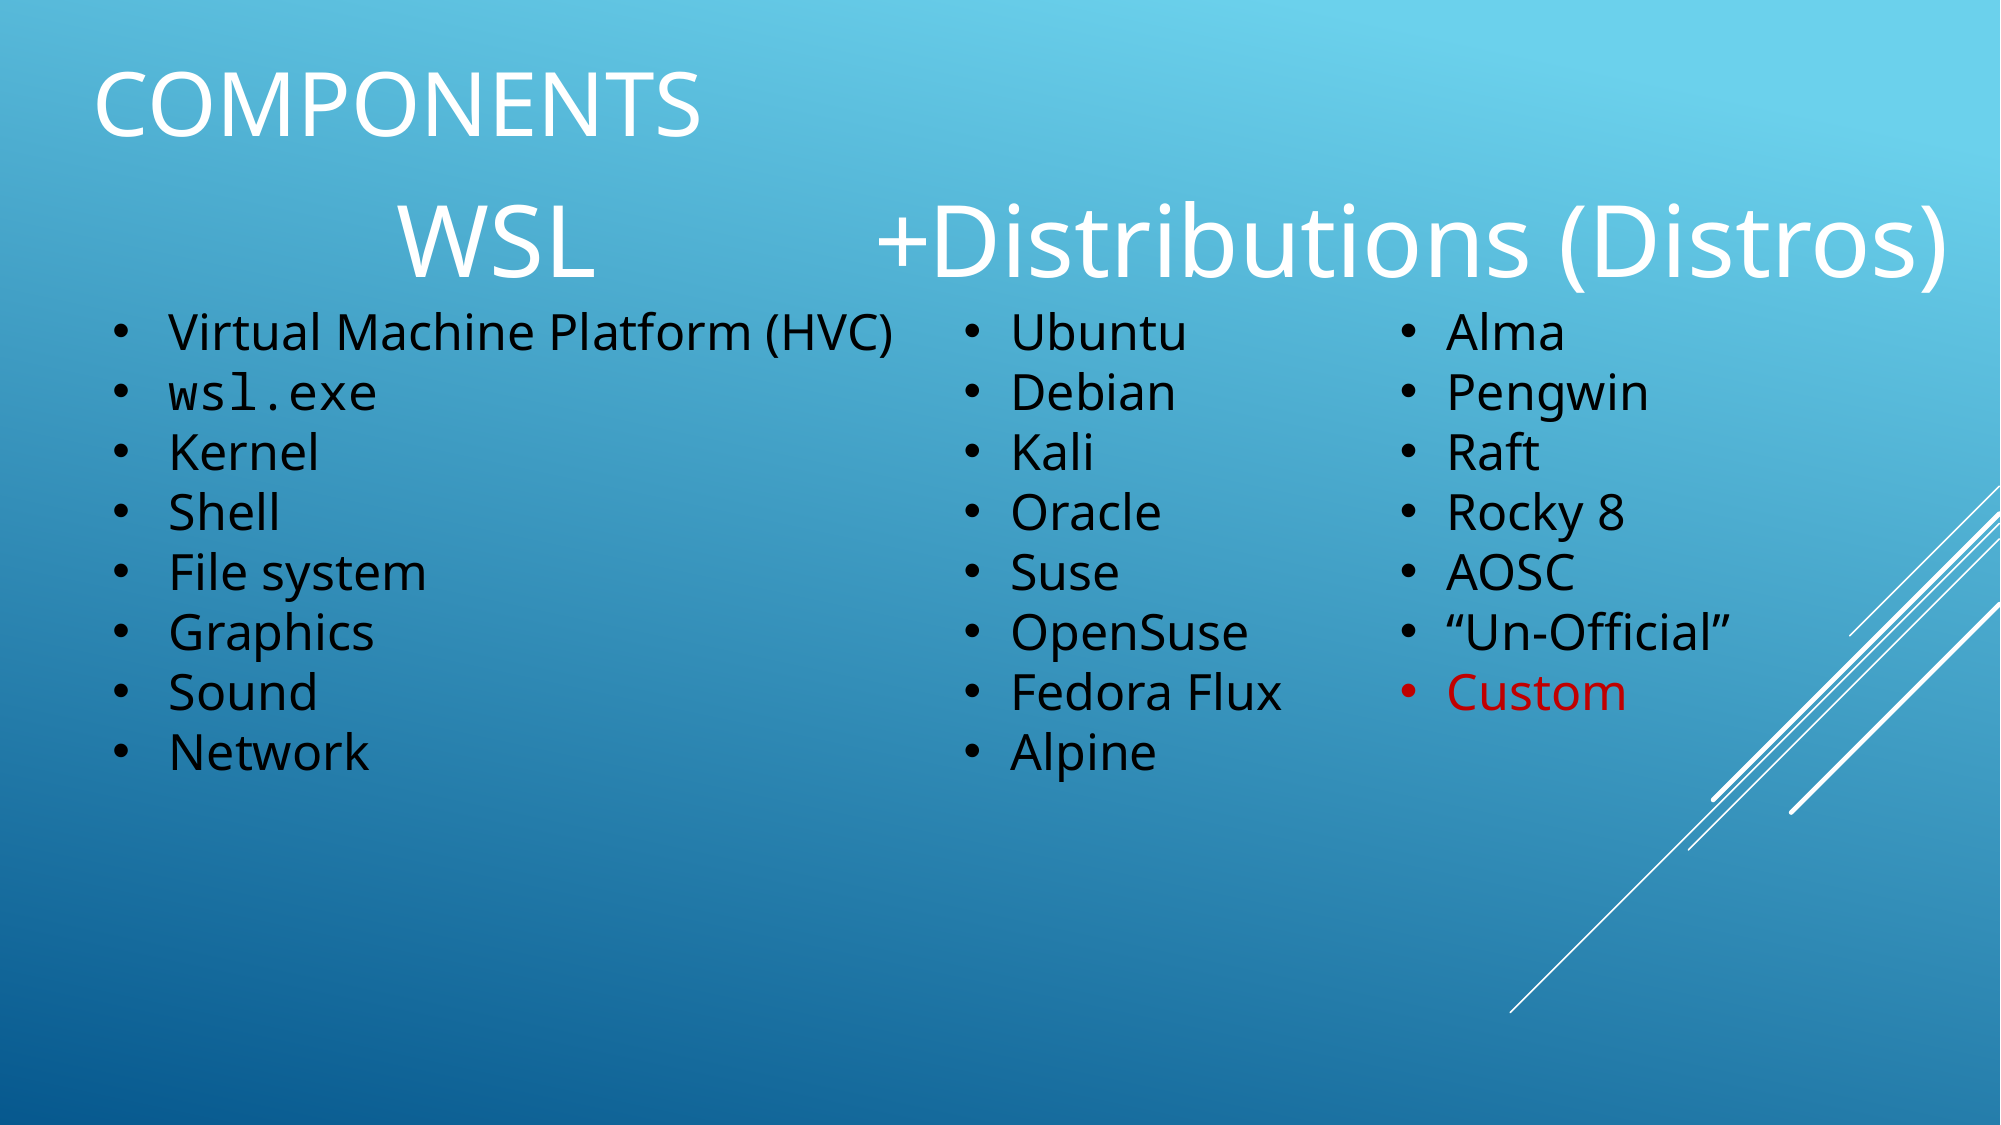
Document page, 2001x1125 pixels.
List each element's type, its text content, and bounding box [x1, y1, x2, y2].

title Components [77, 0, 1478, 225]
text_box + [859, 170, 913, 306]
text_box Virtual Machine Platform (HVC) wsl.exe Kernel Shell File system Graphics Sound Network [97, 293, 910, 848]
text_box Distributions (Distros) [913, 170, 1965, 306]
text_box WSL [381, 170, 612, 293]
text_box Ubuntu Debian Kali Oracle Suse OpenSuse Fedora Flux Alpine Alma Pengwin Raft Rocky 8 AOSC “Un-Official” Custom [948, 293, 1851, 838]
